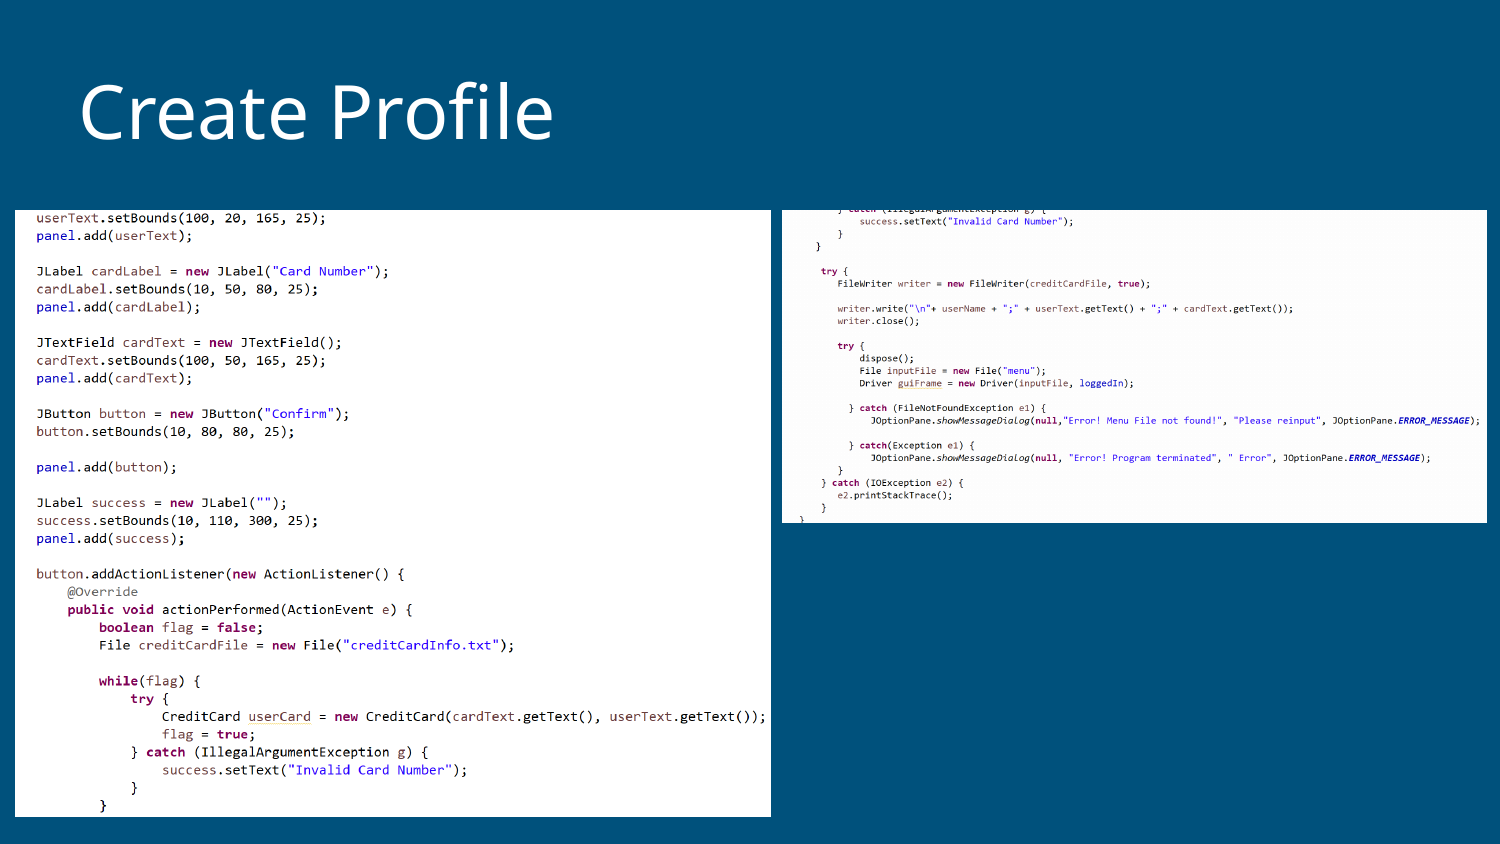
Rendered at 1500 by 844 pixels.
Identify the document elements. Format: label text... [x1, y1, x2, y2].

picture [783, 211, 1486, 522]
picture [16, 211, 770, 816]
title Create Profile [63, 56, 1437, 170]
